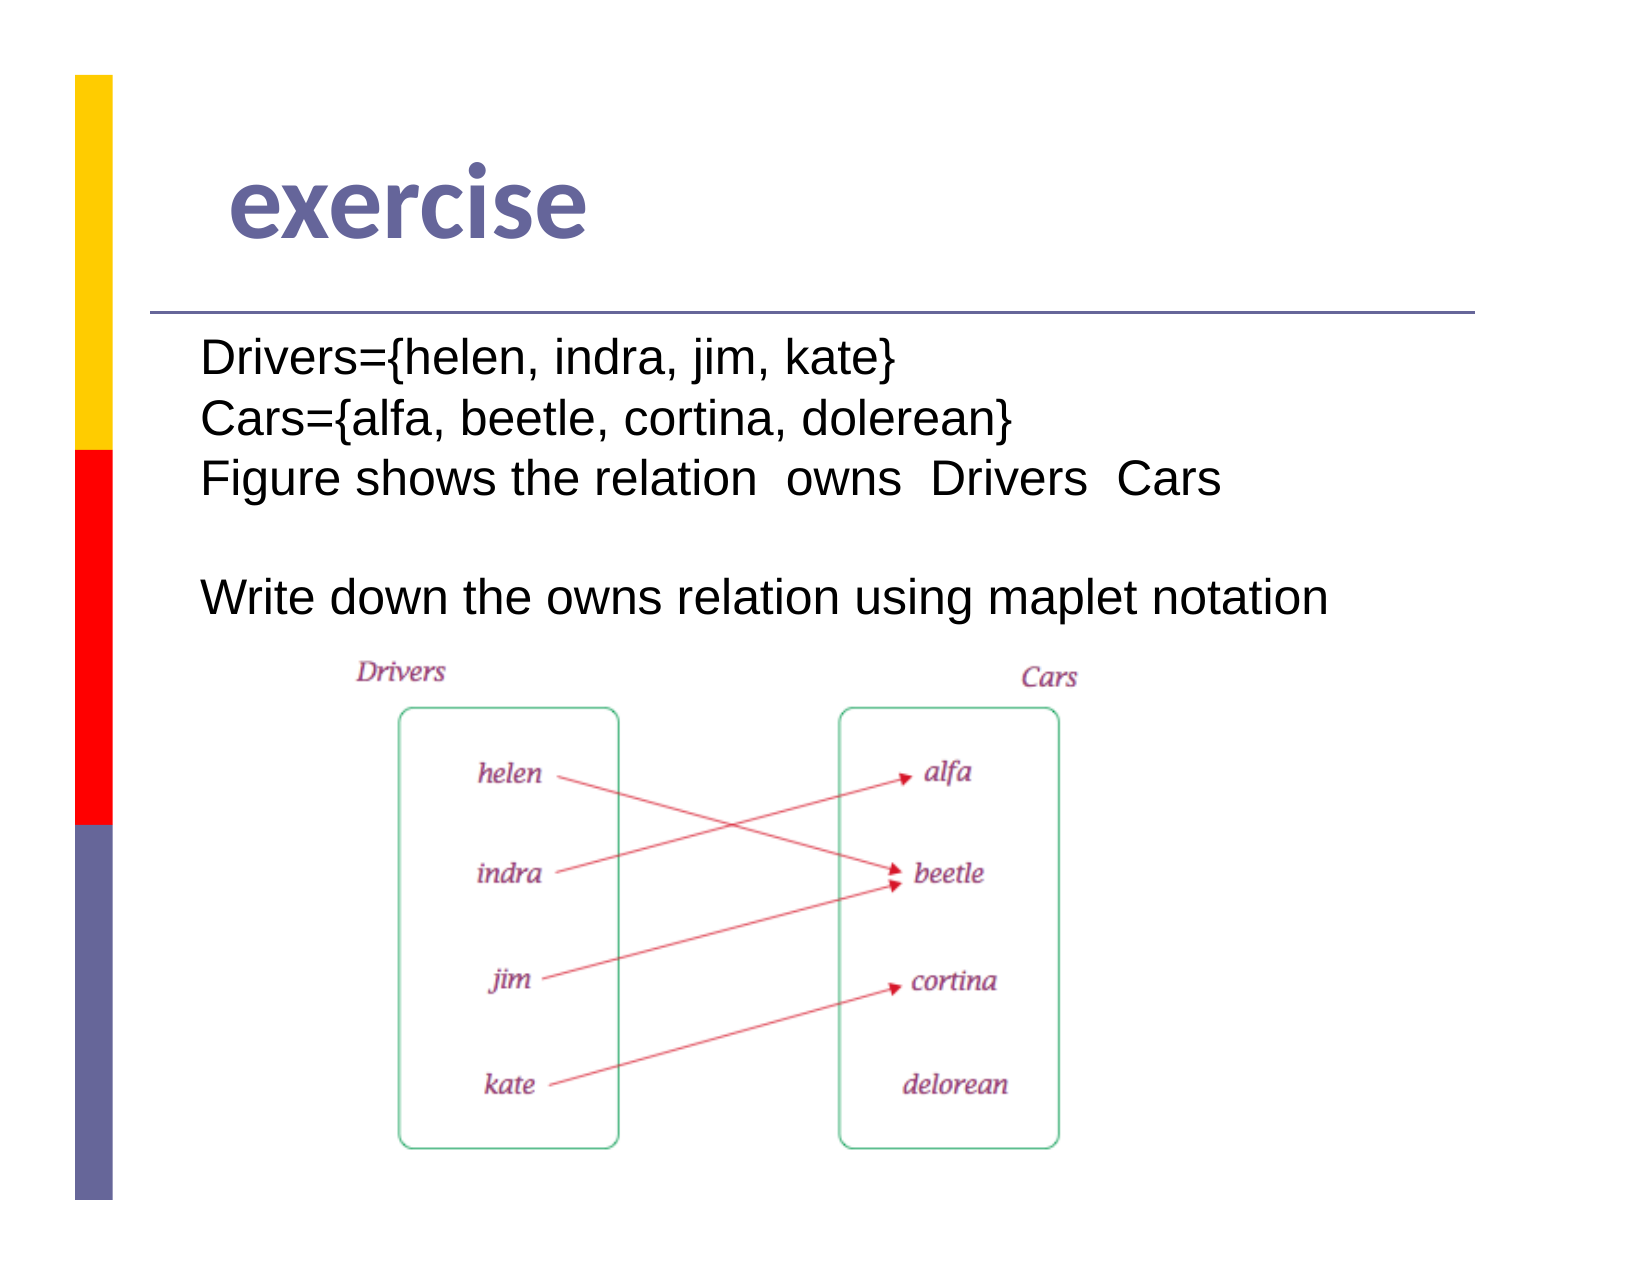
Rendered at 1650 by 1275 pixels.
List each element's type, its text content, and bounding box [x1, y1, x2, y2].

picture [337, 637, 1138, 1172]
title exercise [228, 129, 1475, 262]
